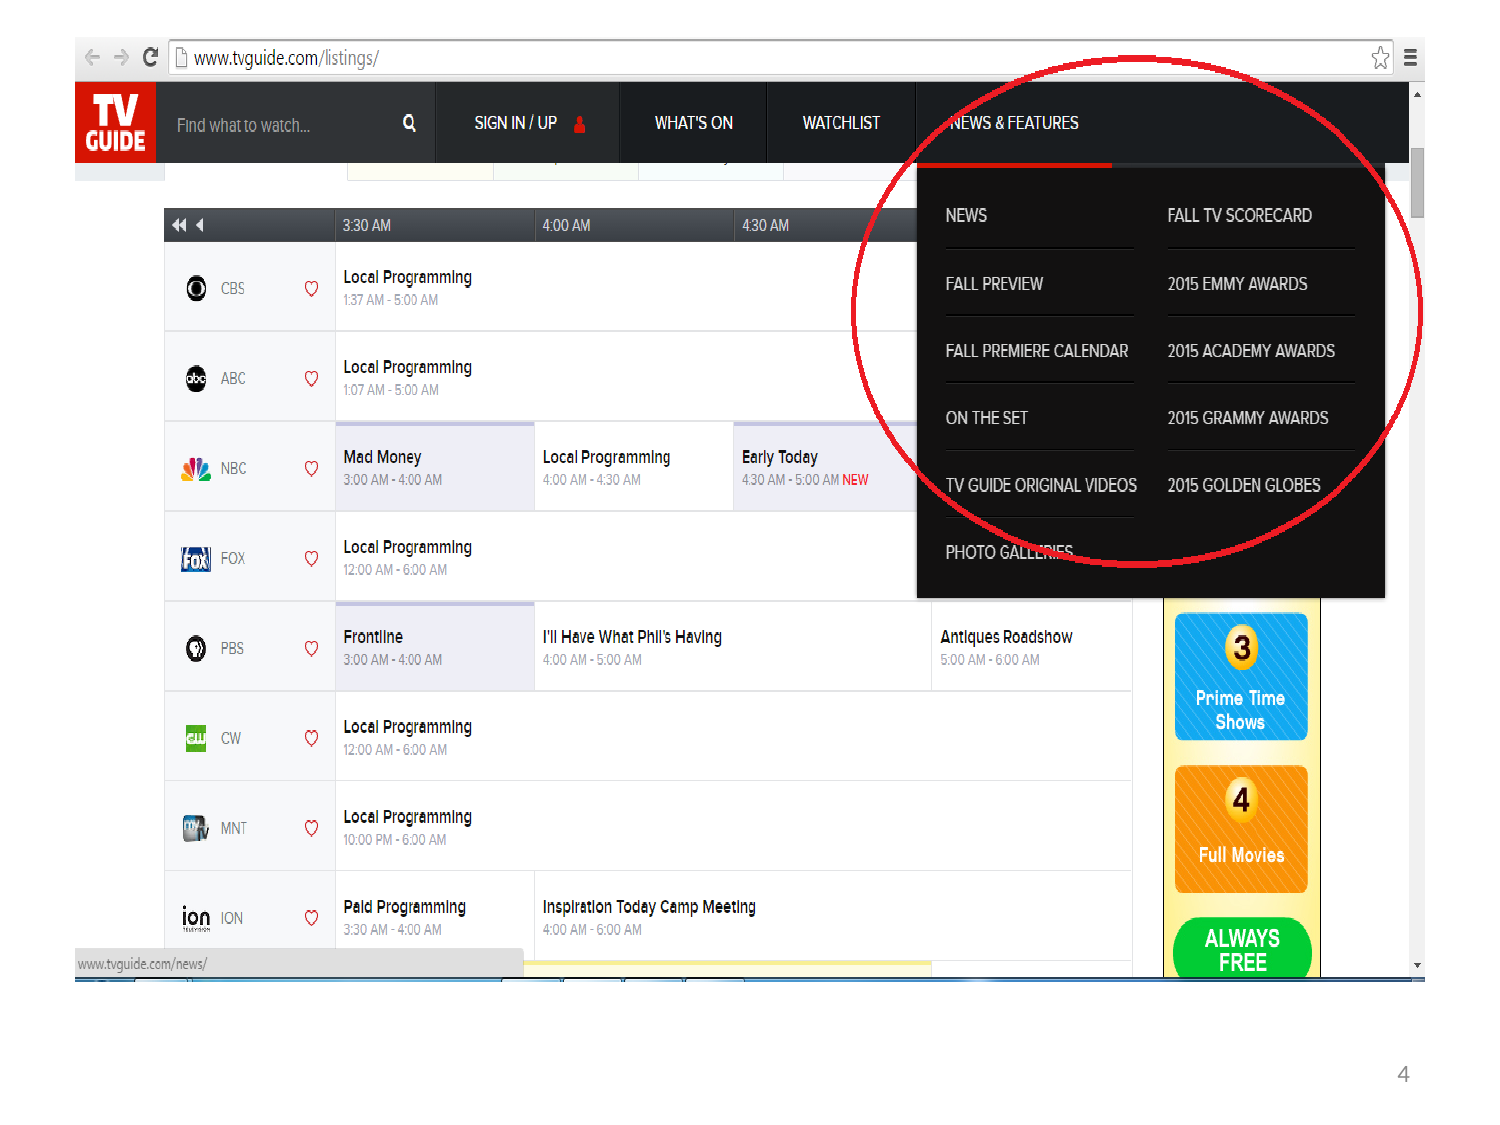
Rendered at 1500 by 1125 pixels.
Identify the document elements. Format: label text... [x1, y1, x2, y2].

slide_number 4 [1074, 1042, 1425, 1103]
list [74, 37, 1426, 982]
